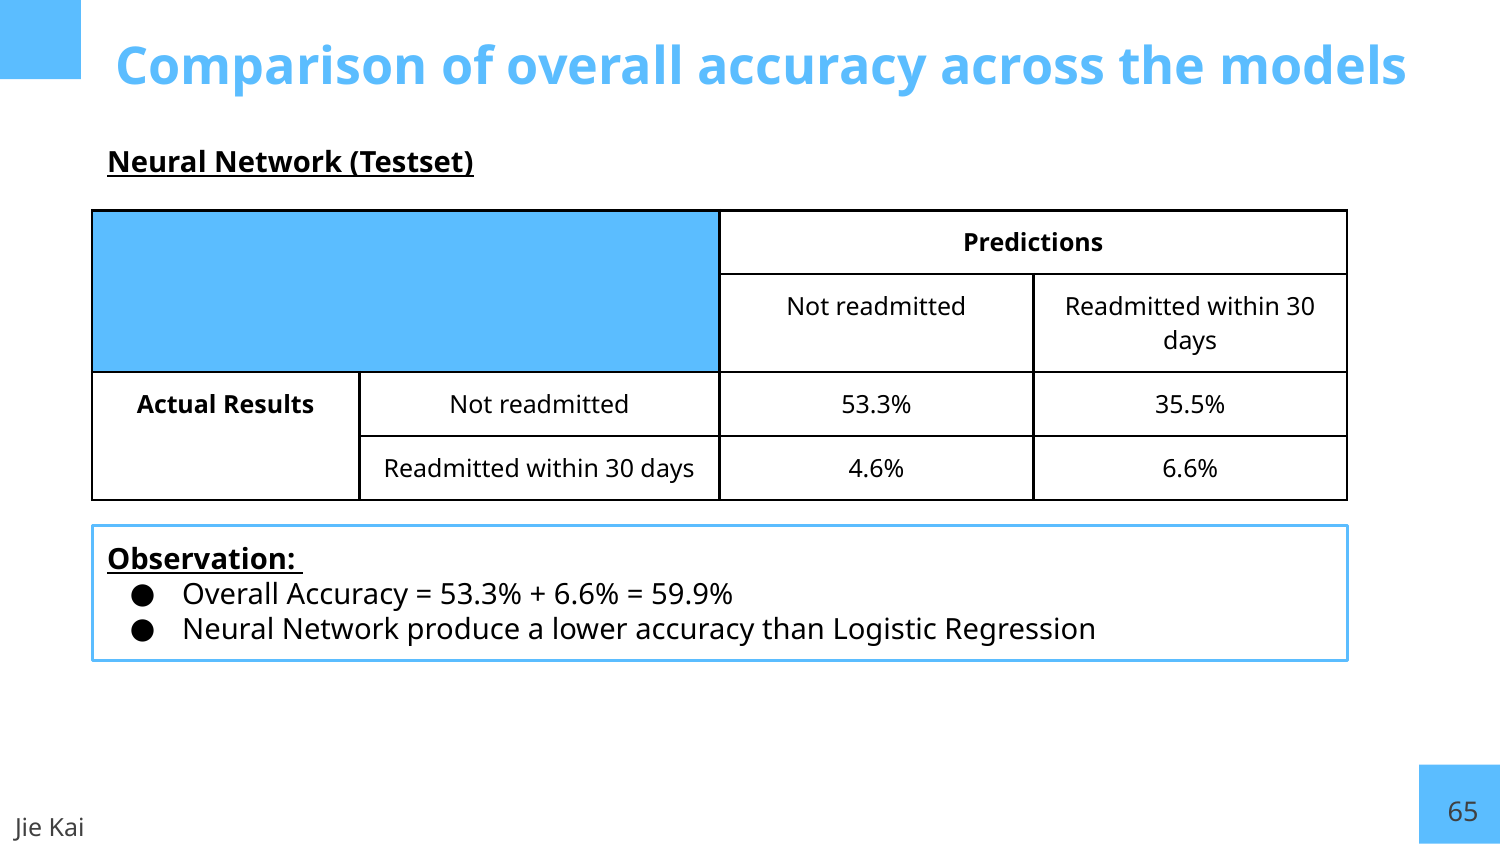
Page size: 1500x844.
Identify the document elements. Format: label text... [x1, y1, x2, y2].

table_cell 4.6% [721, 437, 1032, 499]
table_cell 53.3% [721, 373, 1032, 435]
slide_number 65 [1403, 779, 1494, 844]
table_cell Readmitted within 30 days [1035, 275, 1346, 371]
table_cell 6.6% [1035, 437, 1346, 499]
subtitle Jie Kai [0, 805, 419, 844]
text_box Observation: Overall Accuracy = 53.3% + 6.6% = 59.9% Neural Network produce a lower accuracy than Logistic Regression [92, 525, 1348, 661]
table_cell Not readmitted [721, 275, 1032, 371]
table_cell Not readmitted [361, 373, 718, 435]
title Comparison of overall accuracy across the models [84, 17, 1440, 112]
table_cell Actual Results [93, 373, 358, 499]
text_box Neural Network (Testset) [92, 128, 1348, 193]
table_cell 35.5% [1035, 373, 1346, 435]
table_cell Readmitted within 30 days [361, 437, 718, 499]
table_header [93, 212, 718, 371]
table_header Predictions [721, 212, 1346, 273]
